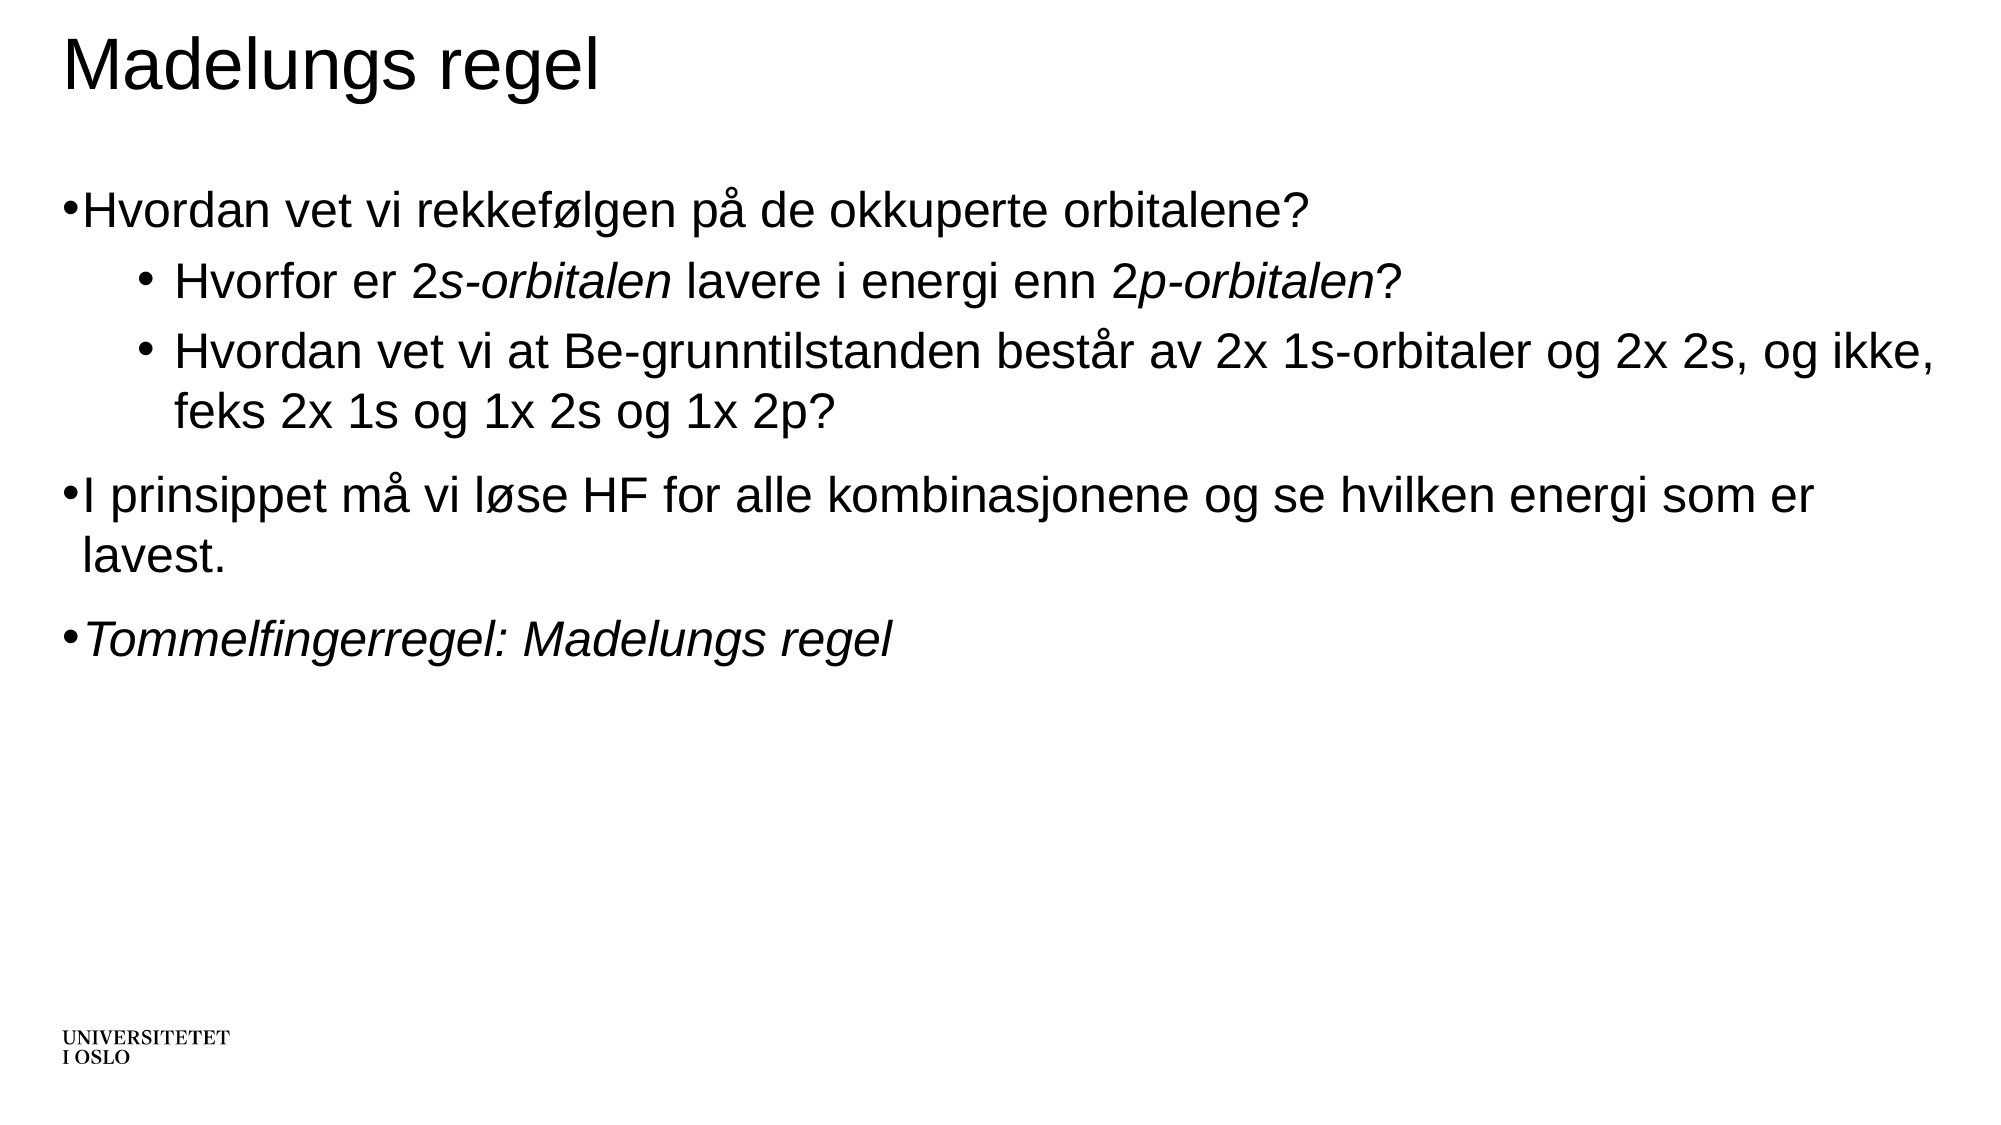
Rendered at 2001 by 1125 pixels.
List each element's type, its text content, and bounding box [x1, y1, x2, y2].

title Madelungs regel [62, 26, 1938, 151]
list Hvordan vet vi rekkefølgen på de okkuperte orbitalene? Hvorfor er 2s-orbitalen lavere i energi enn 2p-orbitalen? Hvordan vet vi at Be-grunntilstanden består av 2x 1s-orbitaler og 2x 2s, og ikke, feks 2x 1s og 1x 2s og 1x 2p? I prinsippet må vi løse HF for alle kombinasjonene og se hvilken energi som er lavest. Tommelfingerregel: Madelungs regel [62, 177, 1938, 994]
picture [62, 1030, 230, 1064]
